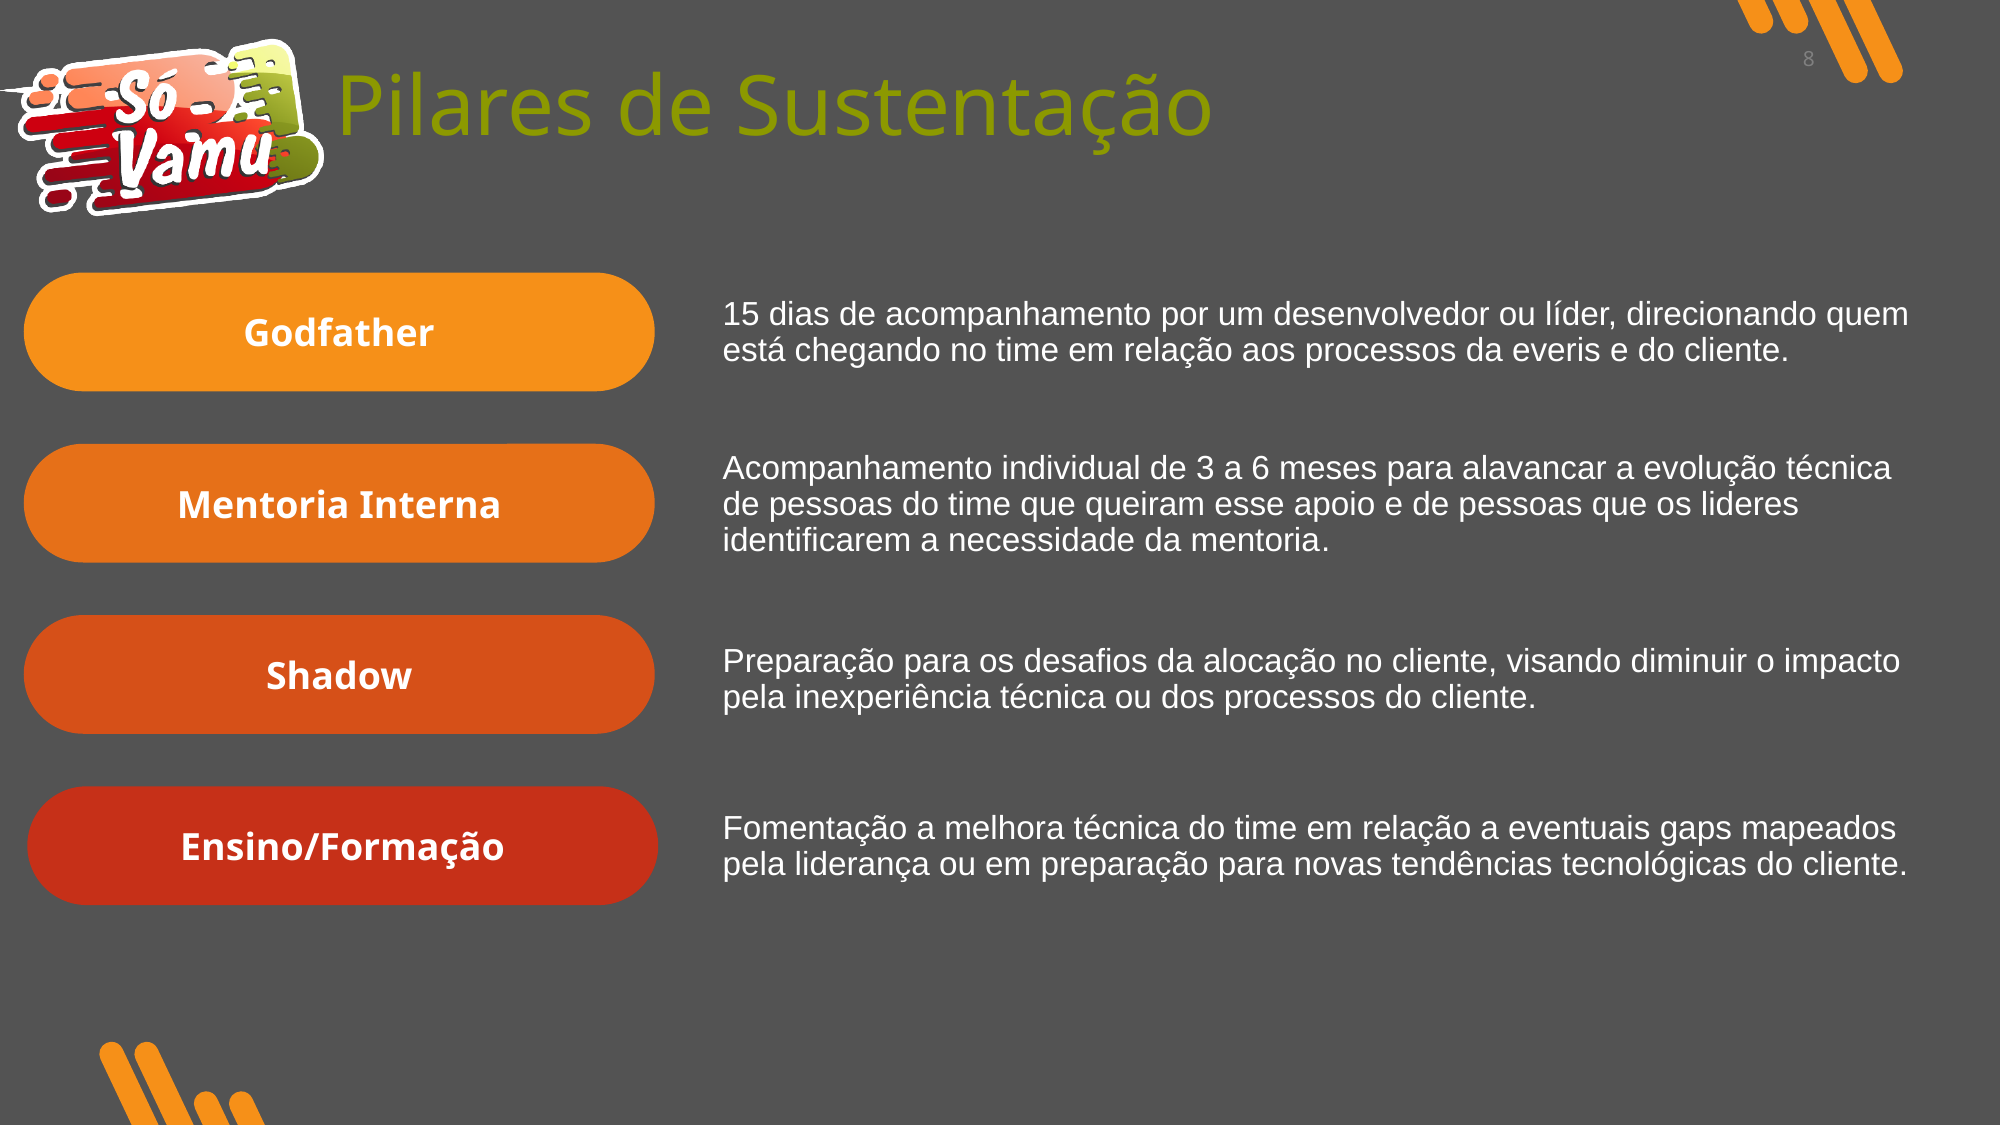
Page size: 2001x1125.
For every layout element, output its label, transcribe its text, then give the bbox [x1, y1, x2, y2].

text_box Pilares de Sustentação [336, 44, 1224, 160]
text_box Fomentação a melhora técnica do time em relação a eventuais gaps mapeados pela liderança ou em preparação para novas tendências tecnológicas do cliente. [708, 803, 1939, 945]
picture [0, 29, 336, 229]
text_box Ensino/Formação [27, 786, 659, 906]
text_box Mentoria Interna [23, 443, 655, 563]
text_box Shadow [23, 615, 655, 734]
text_box Preparação para os desafios da alocação no cliente, visando diminuir o impacto pela inexperiência técnica ou dos processos do cliente. [708, 636, 1939, 778]
text_box Godfather [23, 272, 655, 392]
slide_number 8 [1793, 37, 1823, 79]
text_box Acompanhamento individual de 3 a 6 meses para alavancar a evolução técnica de pessoas do time que queiram esse apoio e de pessoas que os lideres identificarem a necessidade da mentoria. [708, 443, 1939, 610]
text_box 15 dias de acompanhamento por um desenvolvedor ou líder, direcionando quem está chegando no time em relação aos processos da everis e do cliente. [708, 289, 1939, 414]
